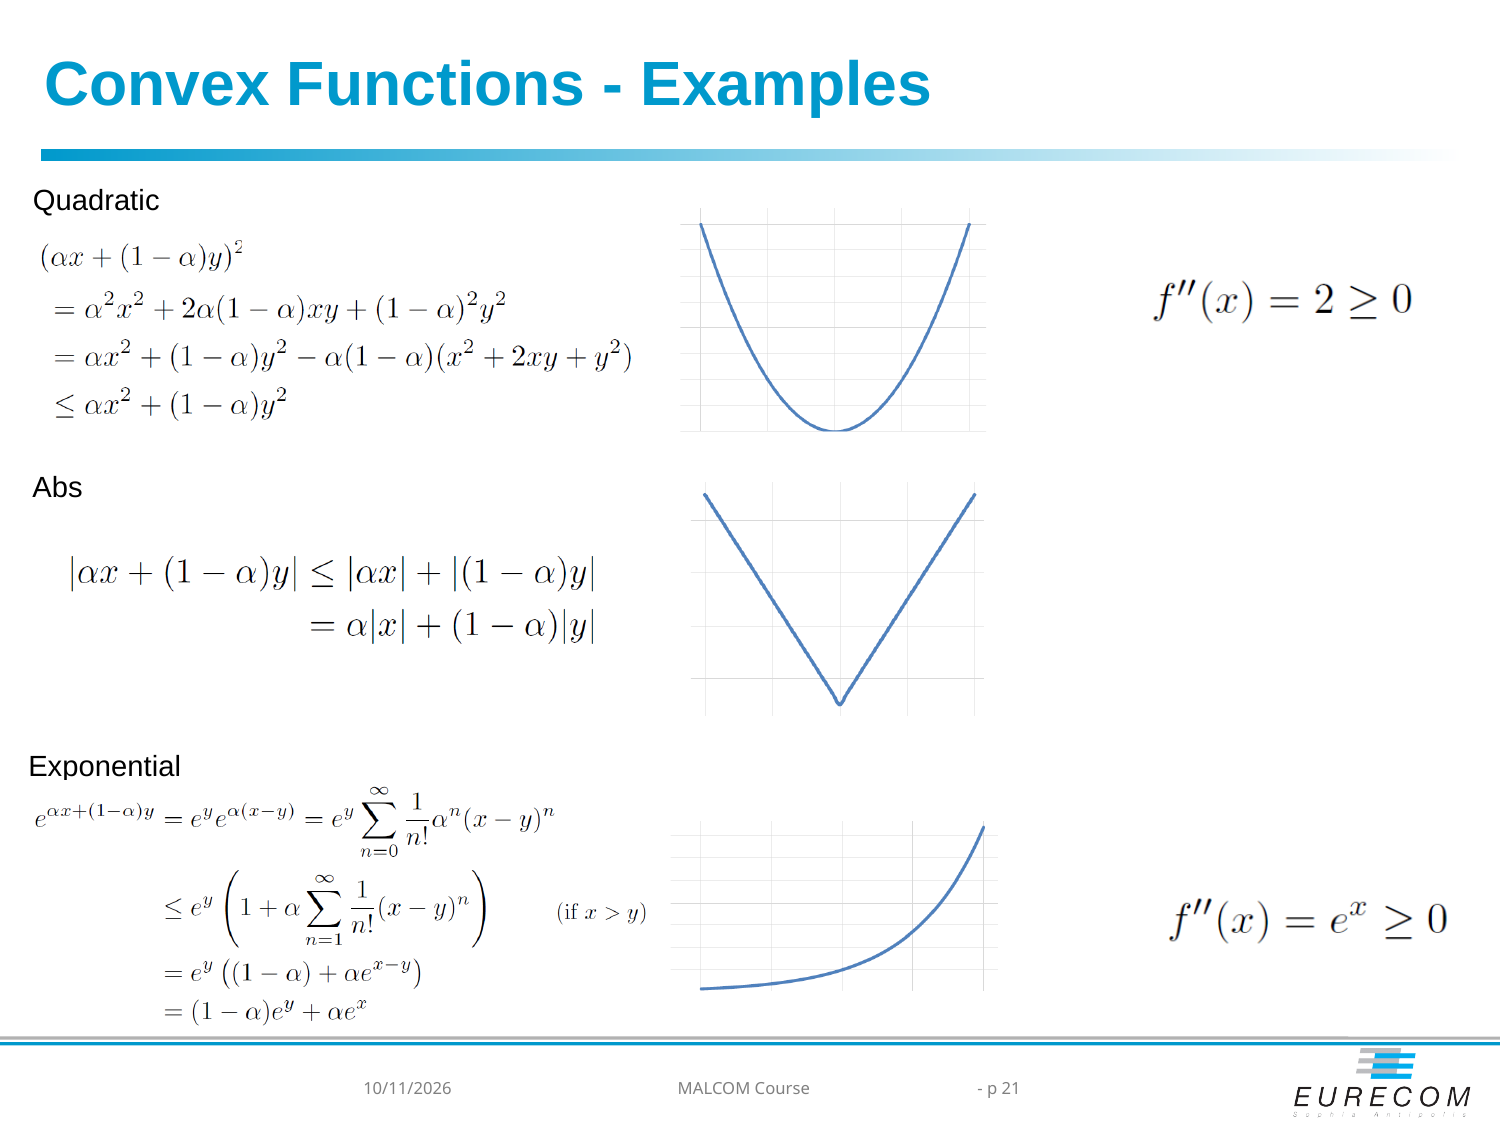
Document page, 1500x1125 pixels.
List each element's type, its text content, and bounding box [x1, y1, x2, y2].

picture [690, 482, 985, 717]
picture [1140, 260, 1431, 340]
picture [1293, 1048, 1477, 1118]
slide_number - p 21 [962, 1070, 1081, 1103]
picture [42, 537, 612, 658]
footer MALCOM Course [537, 1070, 951, 1103]
picture [40, 234, 633, 422]
picture [1163, 882, 1458, 958]
picture [679, 207, 987, 438]
text_box Convex Functions - Examples [29, 35, 1436, 142]
picture [670, 821, 999, 992]
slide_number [348, 1070, 526, 1103]
picture [28, 779, 647, 1028]
